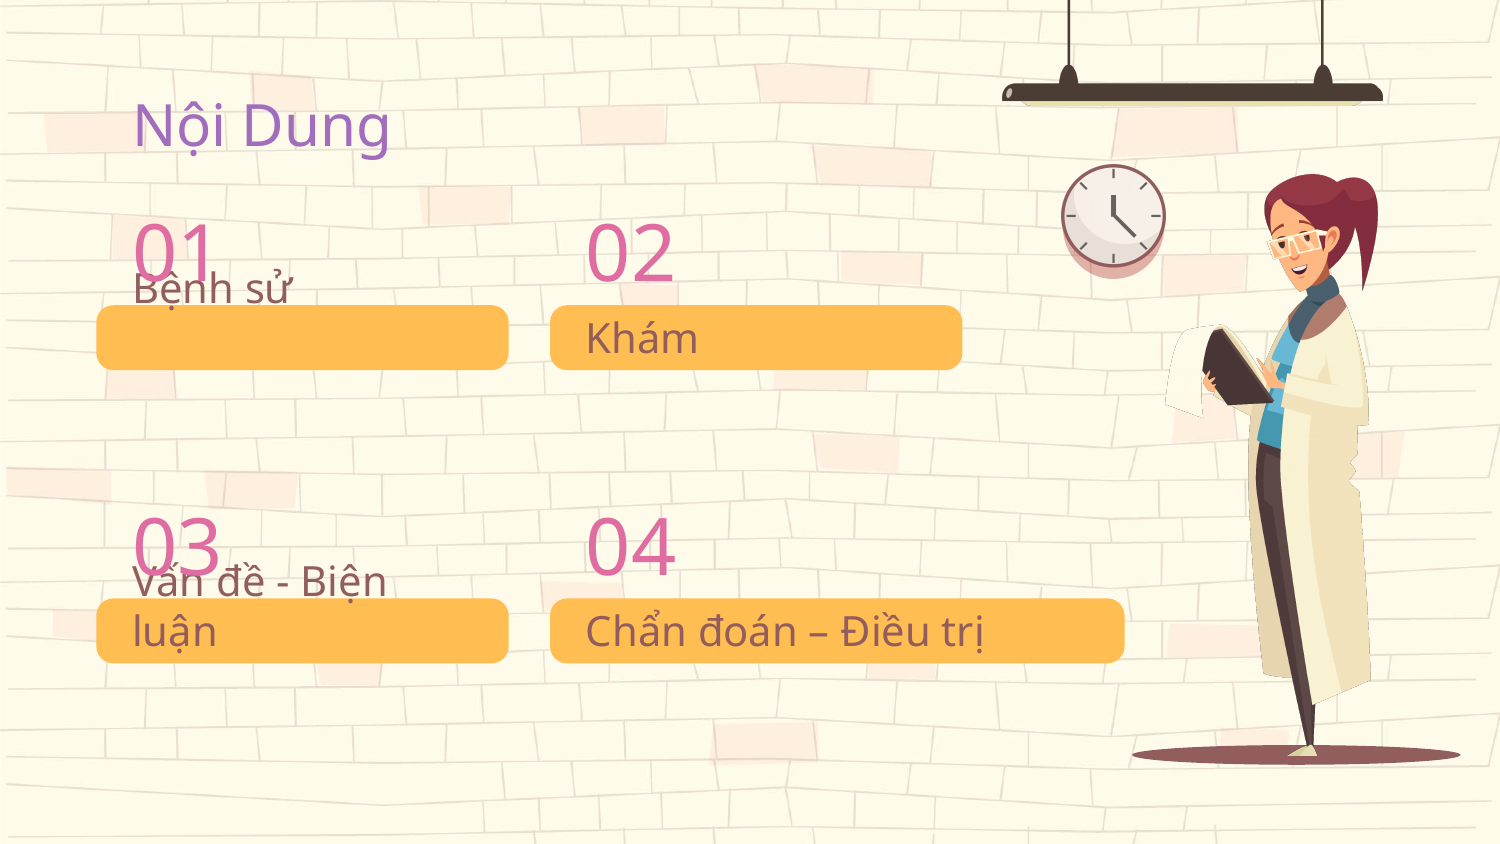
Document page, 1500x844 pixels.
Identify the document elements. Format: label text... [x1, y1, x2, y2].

title Nội Dung [116, 72, 1383, 167]
title Chẩn đoán – Điều trị [570, 601, 1094, 670]
text_box [550, 305, 963, 371]
title 01 [117, 202, 257, 298]
title Vấn đề - Biện luận [117, 601, 496, 670]
title 02 [570, 202, 711, 298]
title 04 [570, 496, 711, 591]
picture [0, 0, 1500, 844]
text_box [96, 598, 509, 664]
text_box [1377, 746, 1461, 764]
title 03 [117, 496, 257, 591]
text_box [96, 305, 509, 371]
text_box [550, 598, 1125, 664]
title Khám [570, 307, 900, 377]
title Bệnh sử [116, 307, 446, 377]
text_box [1131, 749, 1162, 761]
